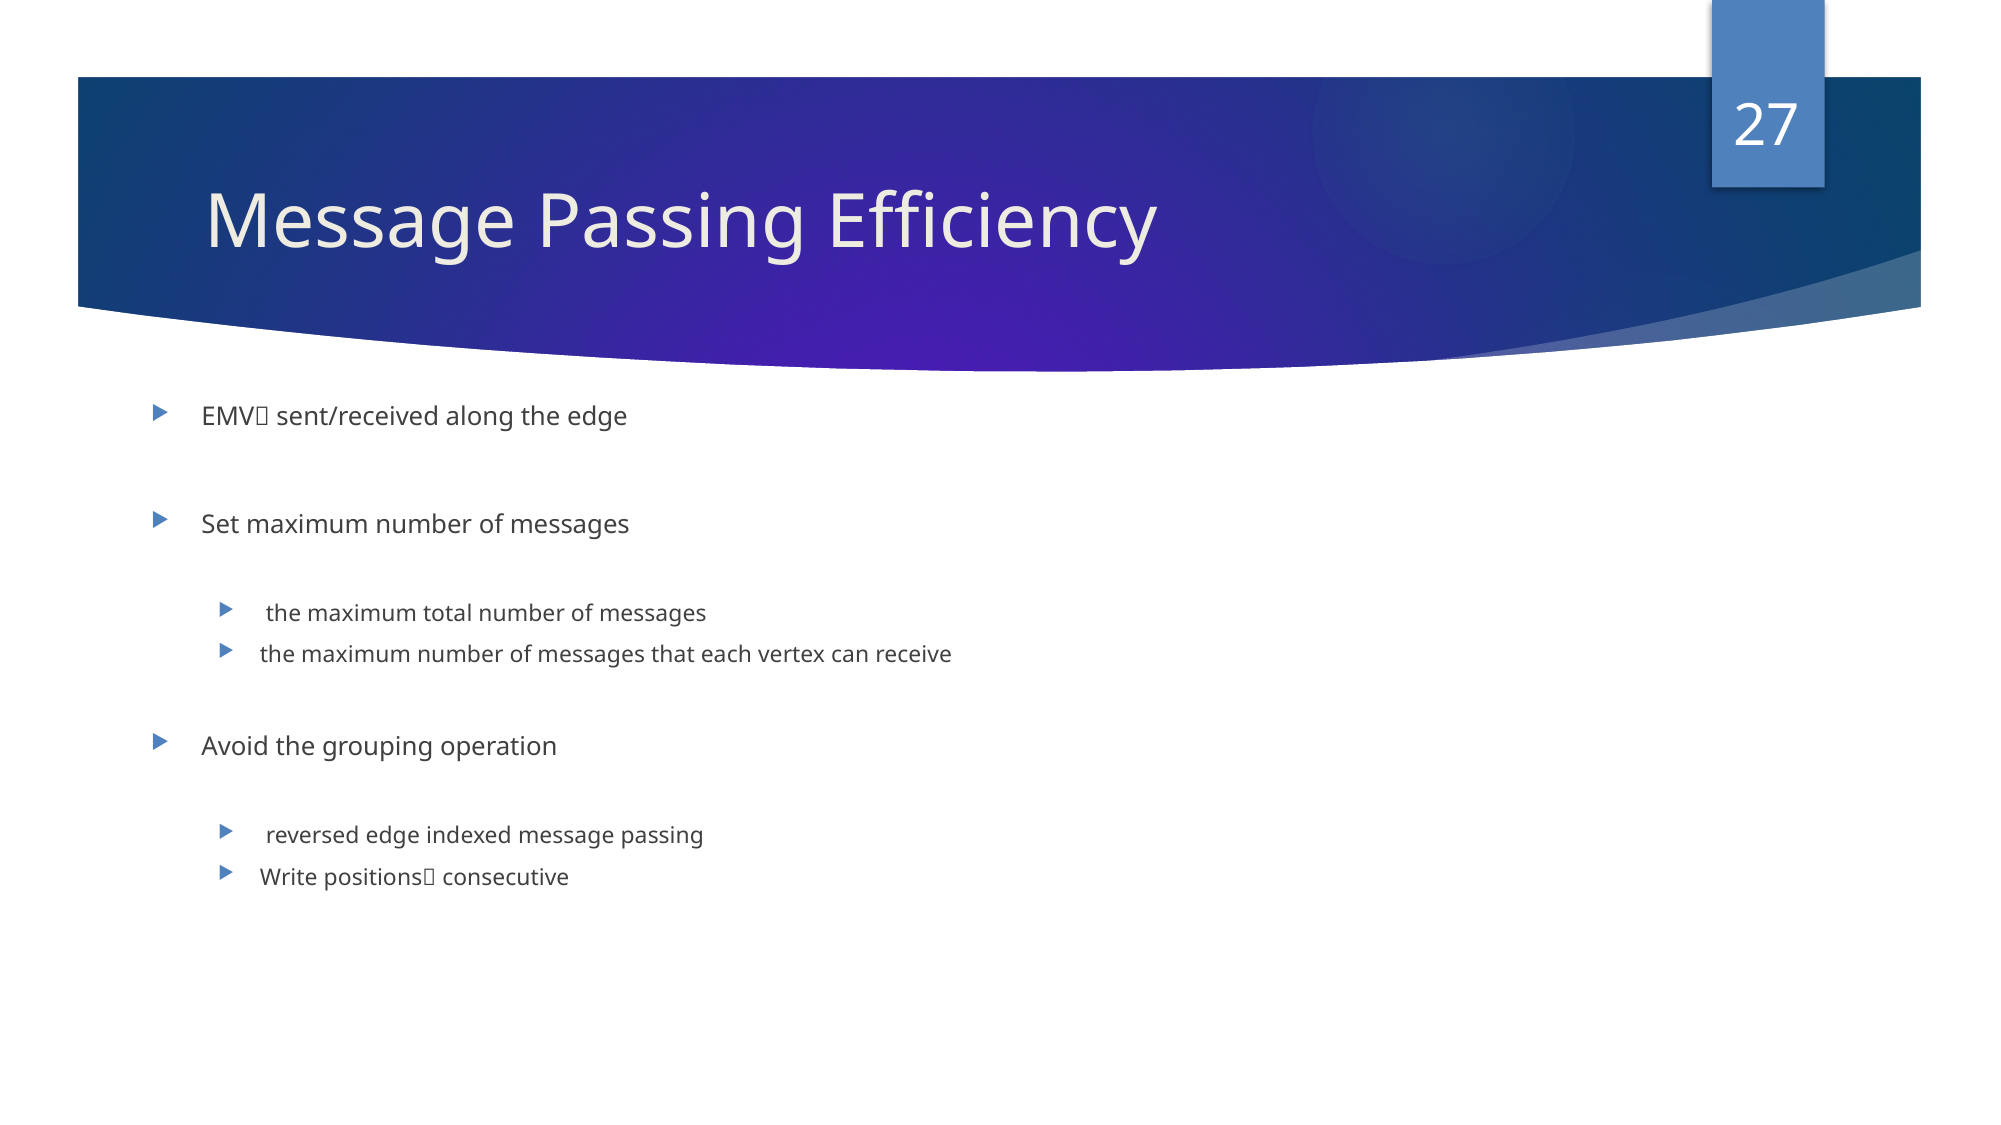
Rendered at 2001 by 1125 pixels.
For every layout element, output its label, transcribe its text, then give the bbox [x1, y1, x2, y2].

list EMV sent/received along the edge Set maximum number of messages the maximum total number of messages the maximum number of messages that each vertex can receive Avoid the grouping operation reversed edge indexed message passing Write positions consecutive [136, 392, 1796, 1125]
title Message Passing Efficiency [189, 159, 1627, 276]
slide_number 27 [1698, 48, 1836, 175]
